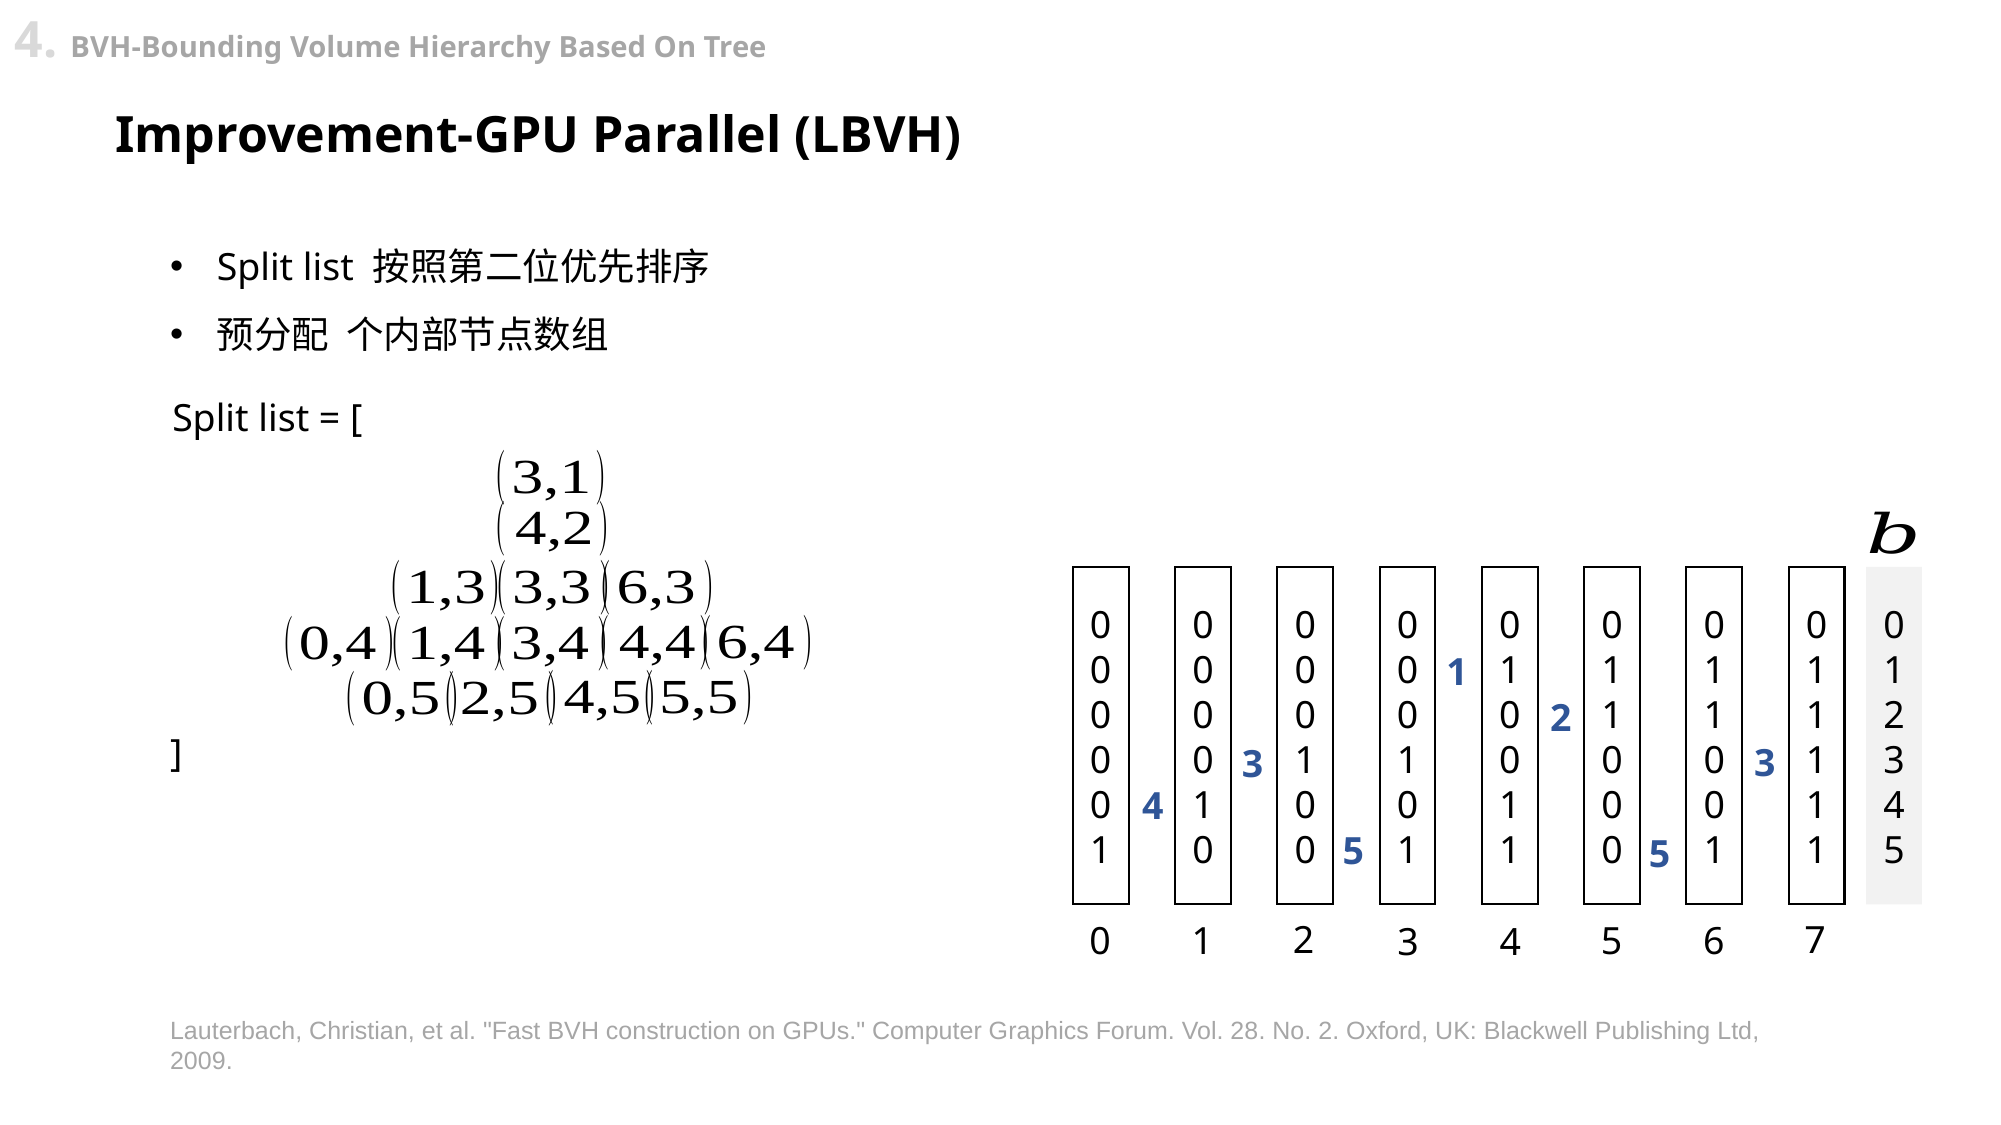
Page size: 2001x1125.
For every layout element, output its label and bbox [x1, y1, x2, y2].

text_box [1583, 909, 1640, 970]
text_box [1685, 909, 1742, 970]
text_box [1275, 908, 1332, 969]
text_box [157, 386, 1166, 447]
text_box [1787, 908, 1843, 969]
text_box [155, 566, 1846, 905]
text_box [1174, 909, 1231, 970]
text_box [1072, 909, 1128, 970]
text_box [0, 0, 1900, 171]
text_box [1482, 910, 1539, 971]
text_box [1865, 566, 1923, 905]
text_box [1380, 910, 1436, 971]
text_box [155, 1006, 1845, 1082]
